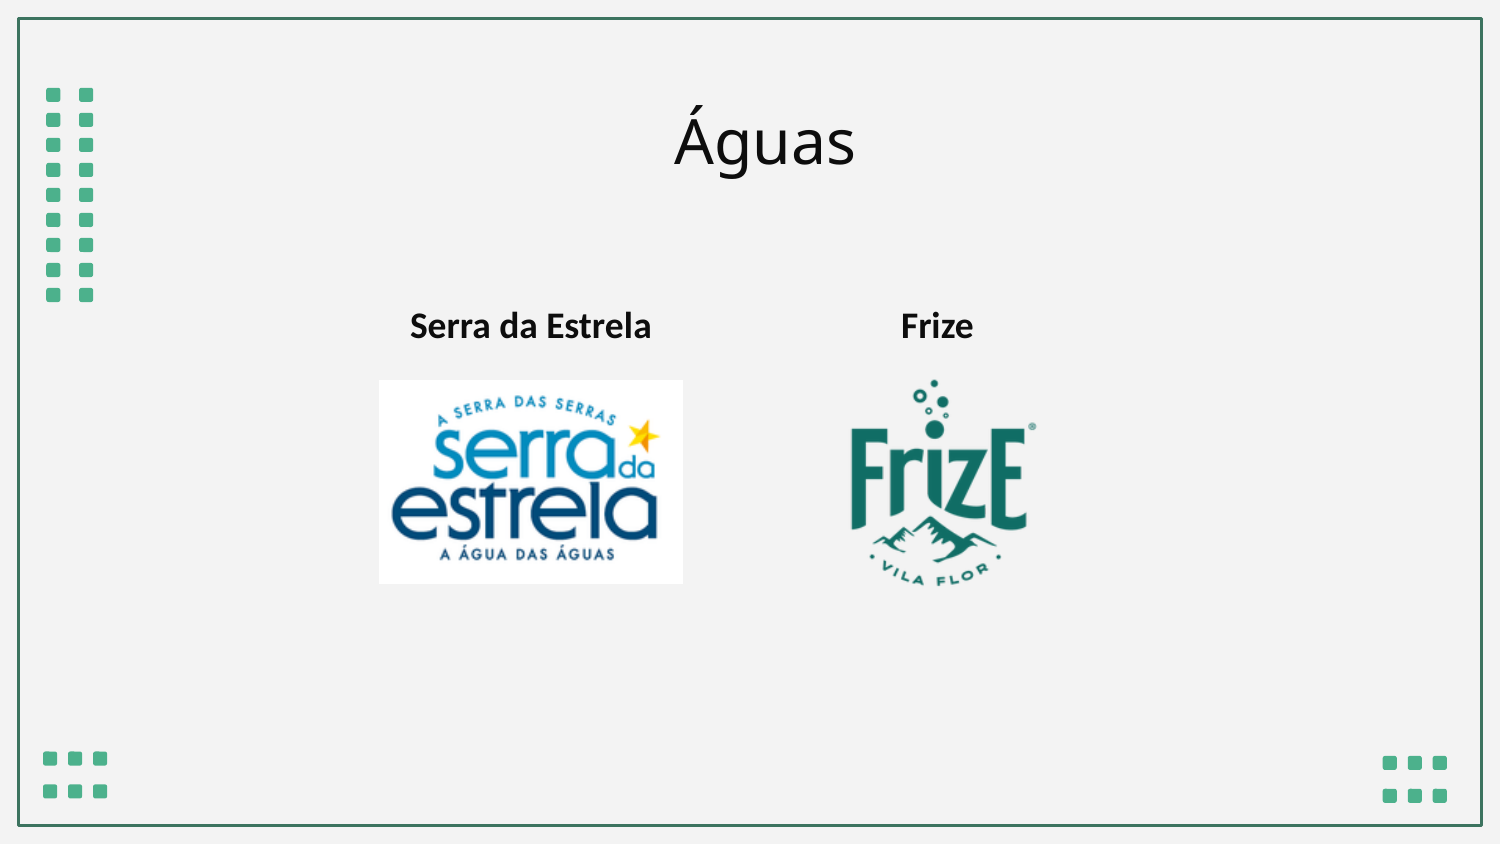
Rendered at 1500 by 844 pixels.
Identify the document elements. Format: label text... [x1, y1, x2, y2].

subtitle Frize [764, 286, 1111, 362]
picture [817, 360, 1061, 605]
picture [379, 380, 683, 585]
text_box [51, 742, 99, 808]
subtitle Serra da Estrela [358, 286, 704, 362]
text_box Águas [489, 87, 1042, 182]
